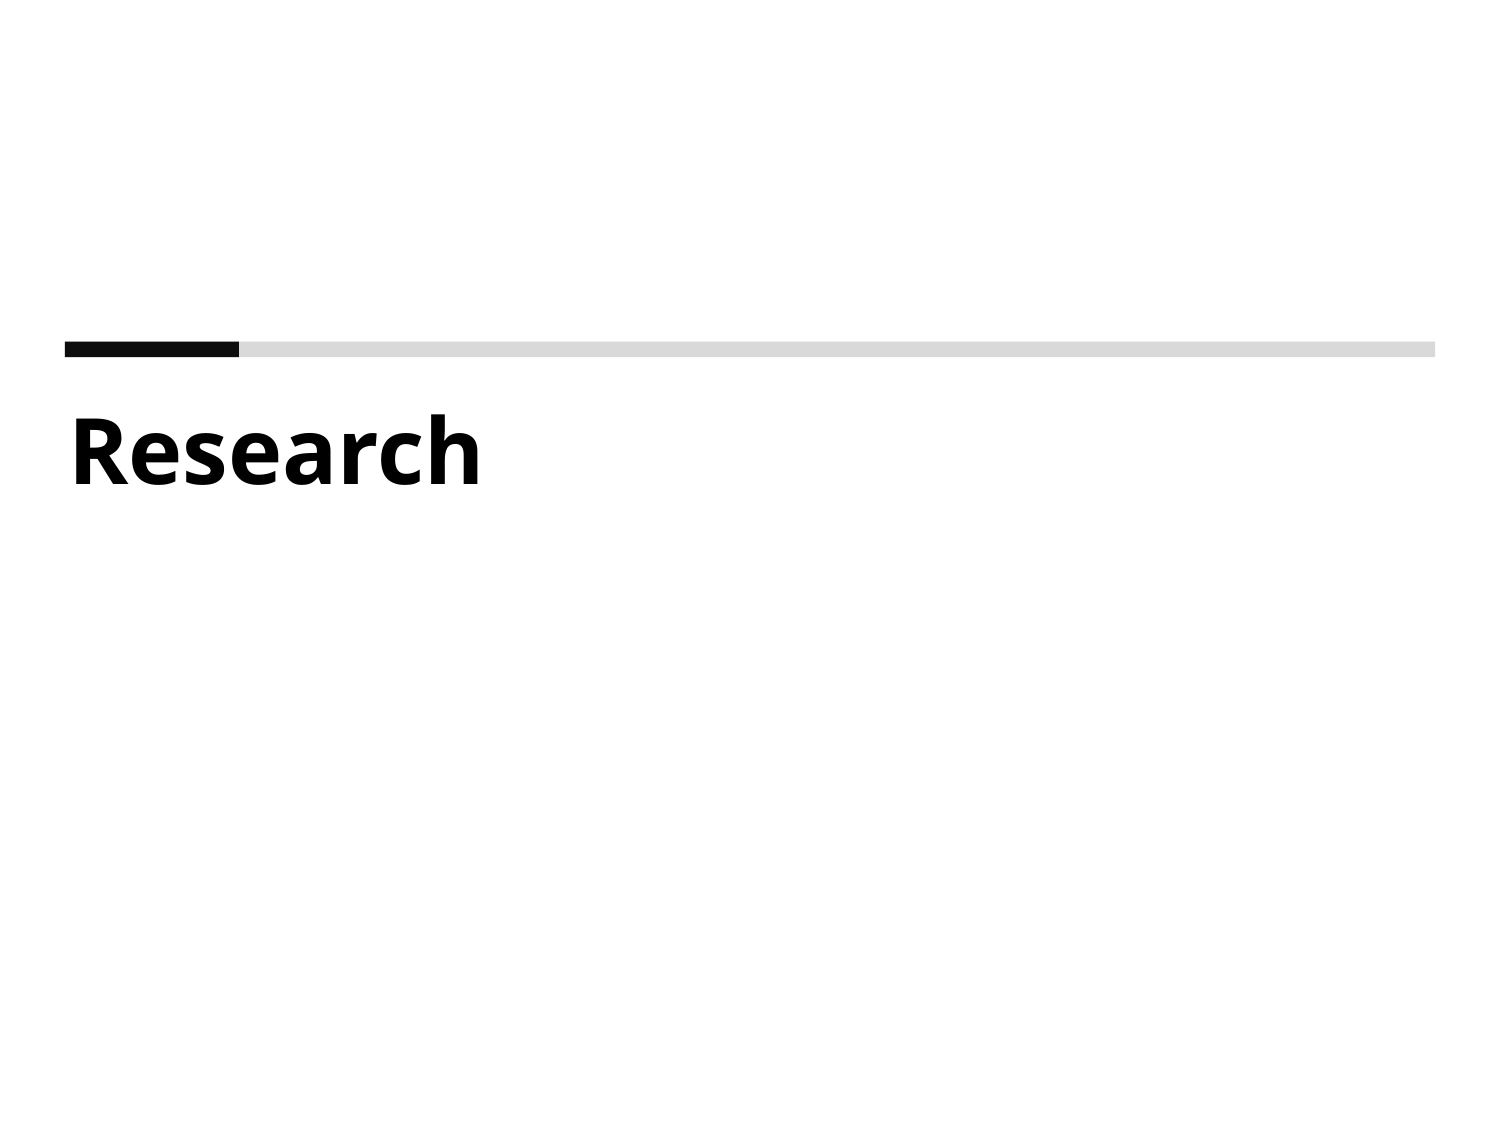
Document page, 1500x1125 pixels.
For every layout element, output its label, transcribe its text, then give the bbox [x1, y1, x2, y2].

text_box [241, 340, 1437, 359]
title Research [52, 385, 1483, 670]
text_box [63, 340, 241, 359]
